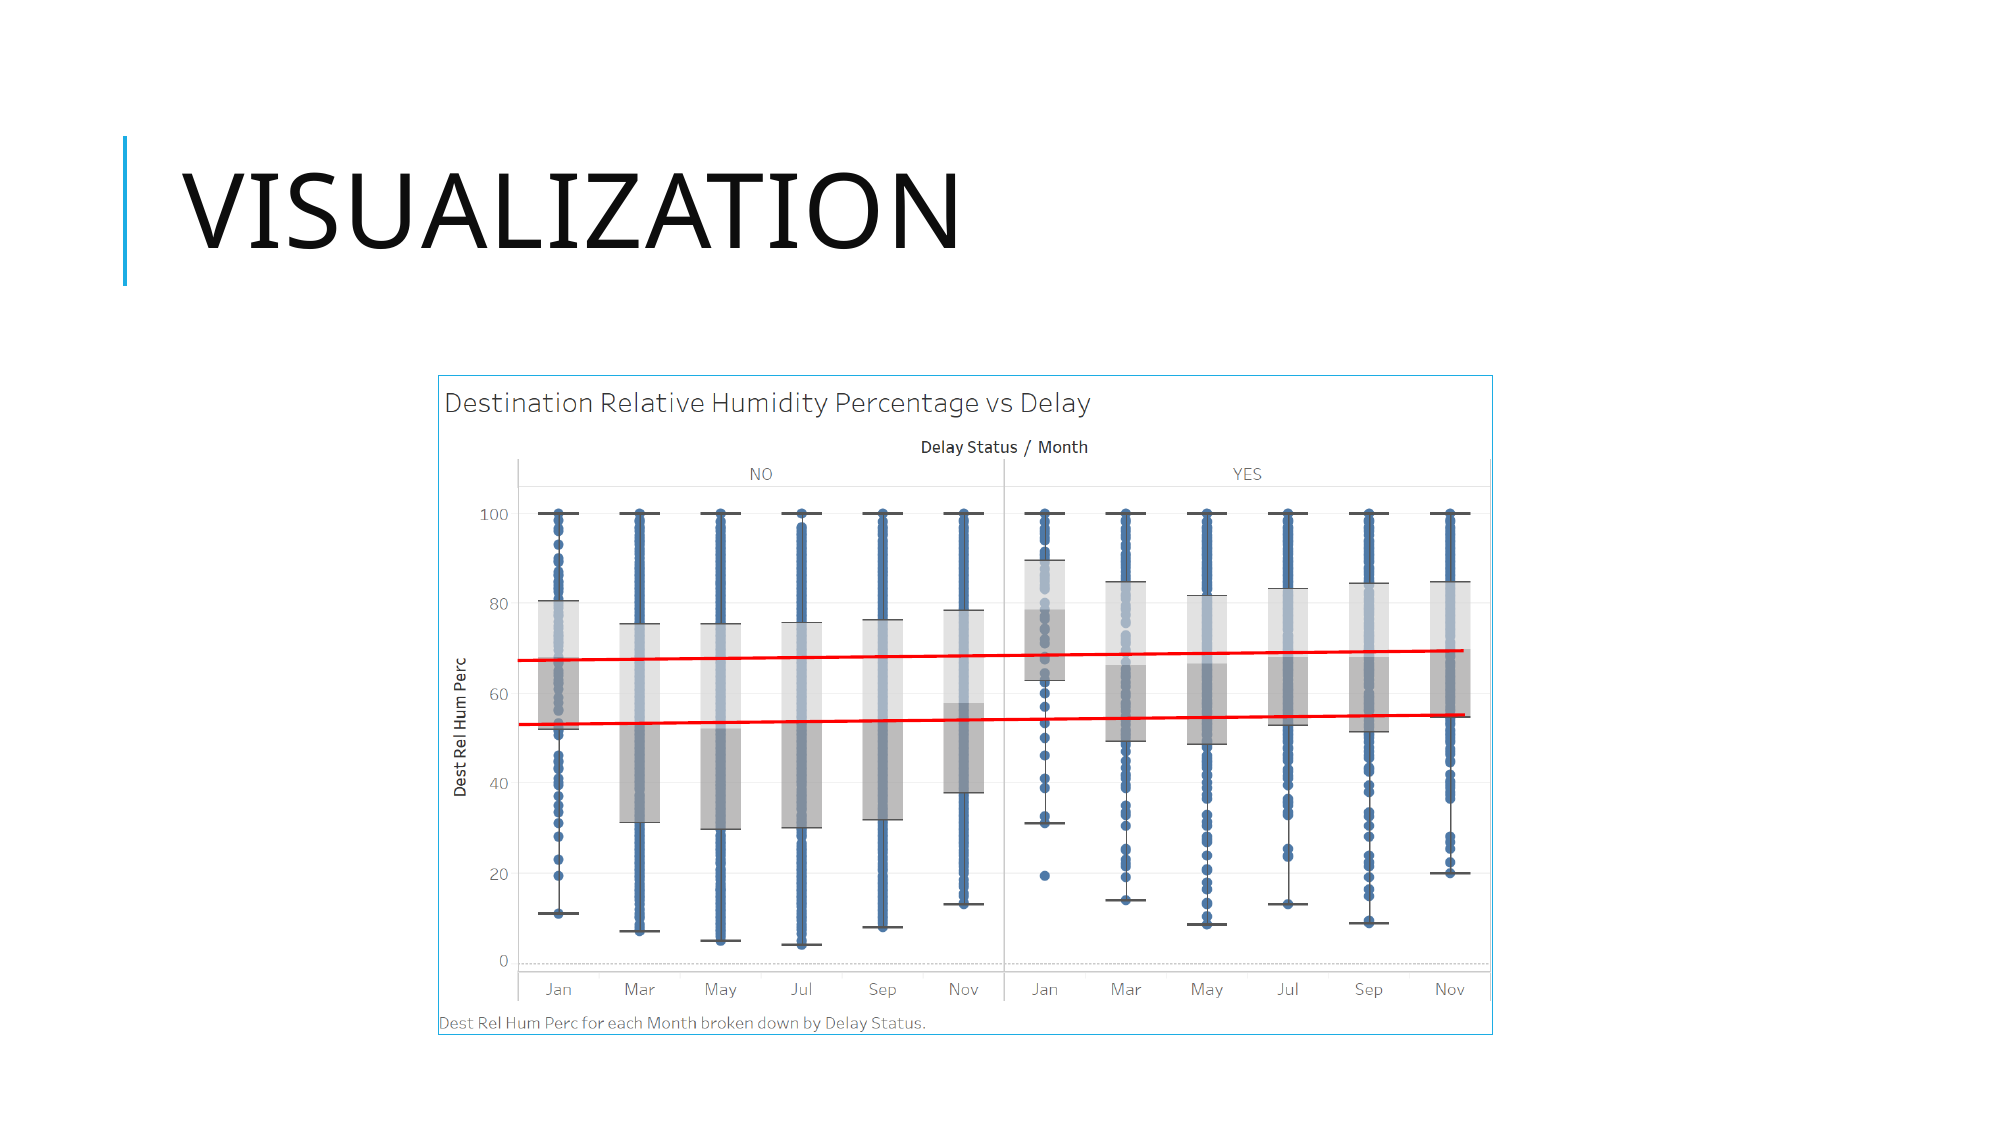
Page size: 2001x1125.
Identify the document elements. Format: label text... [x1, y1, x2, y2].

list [437, 374, 1493, 1036]
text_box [517, 650, 1464, 661]
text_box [518, 714, 1466, 725]
title Visualization [168, 96, 1763, 342]
